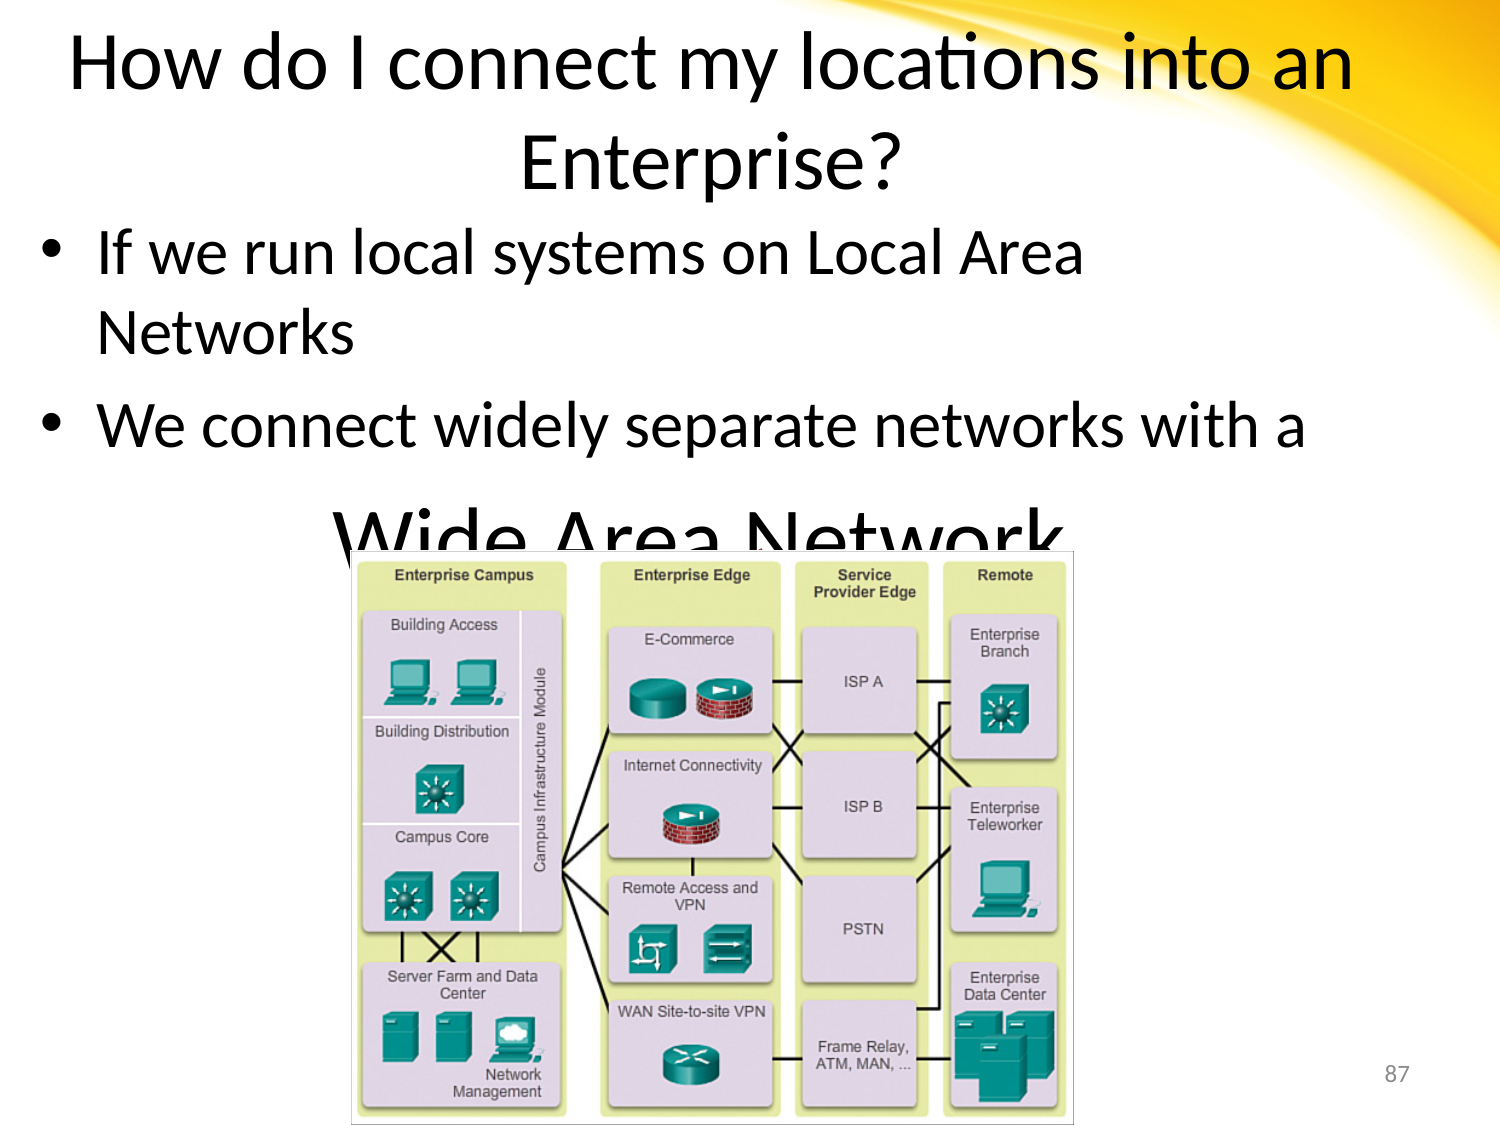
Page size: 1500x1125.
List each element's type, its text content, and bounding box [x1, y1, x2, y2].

list If we run local systems on Local Area Networks We connect widely separate networks with a Wide Area Network [24, 200, 1375, 600]
picture [349, 550, 1076, 1125]
picture [770, 0, 1500, 348]
title How do I connect my locations into an Enterprise? [12, 12, 1413, 200]
slide_number 87 [1079, 1042, 1425, 1103]
